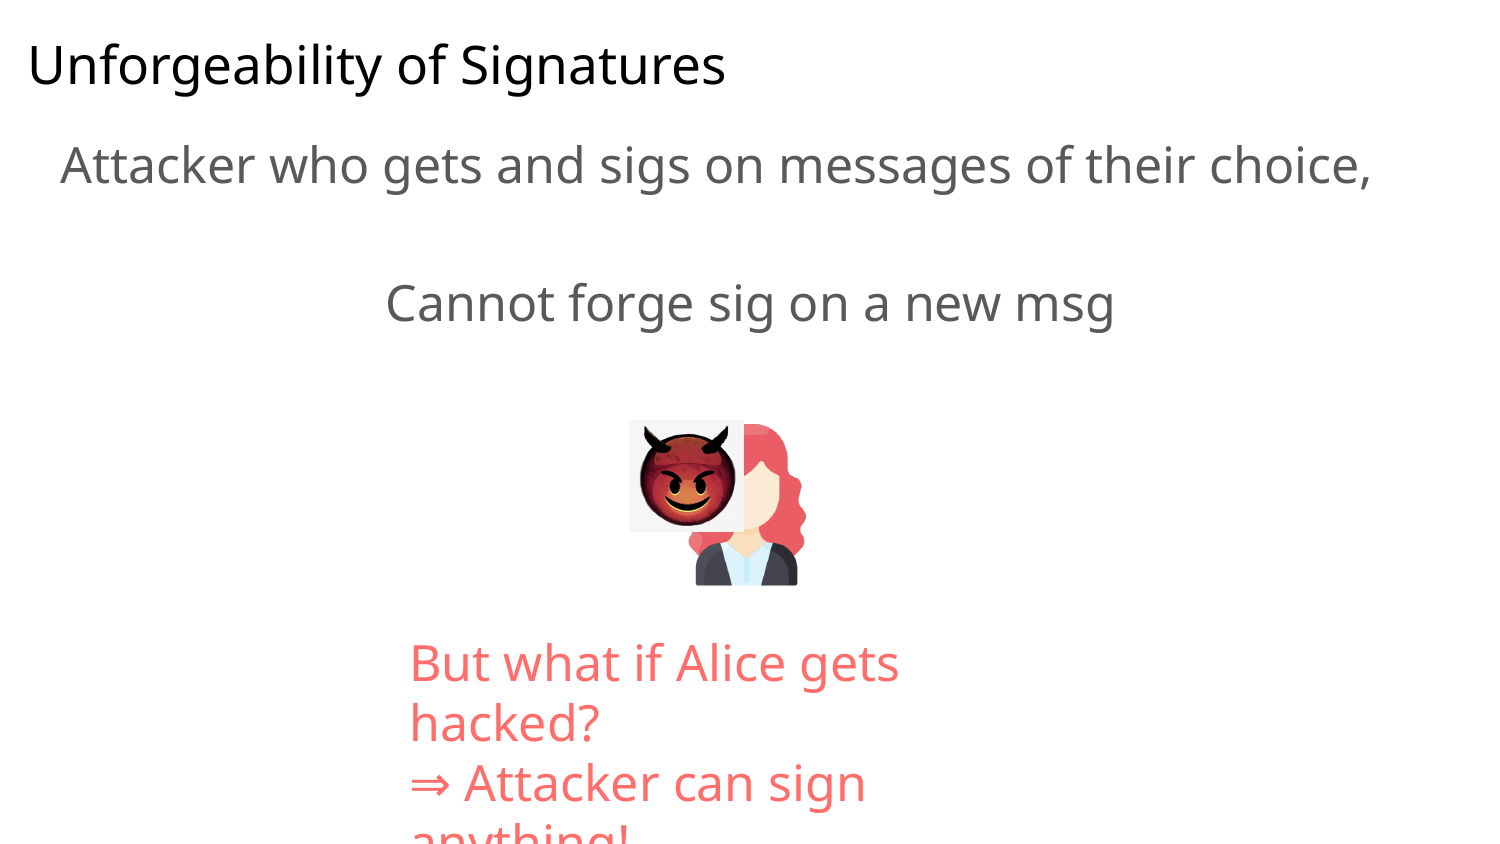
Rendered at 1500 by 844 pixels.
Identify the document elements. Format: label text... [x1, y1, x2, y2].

title Unforgeability of Signatures [12, 16, 1411, 111]
picture [629, 410, 817, 601]
text_box But what if Alice gets hacked? ⇒ Attacker can sign anything! [394, 616, 1102, 844]
